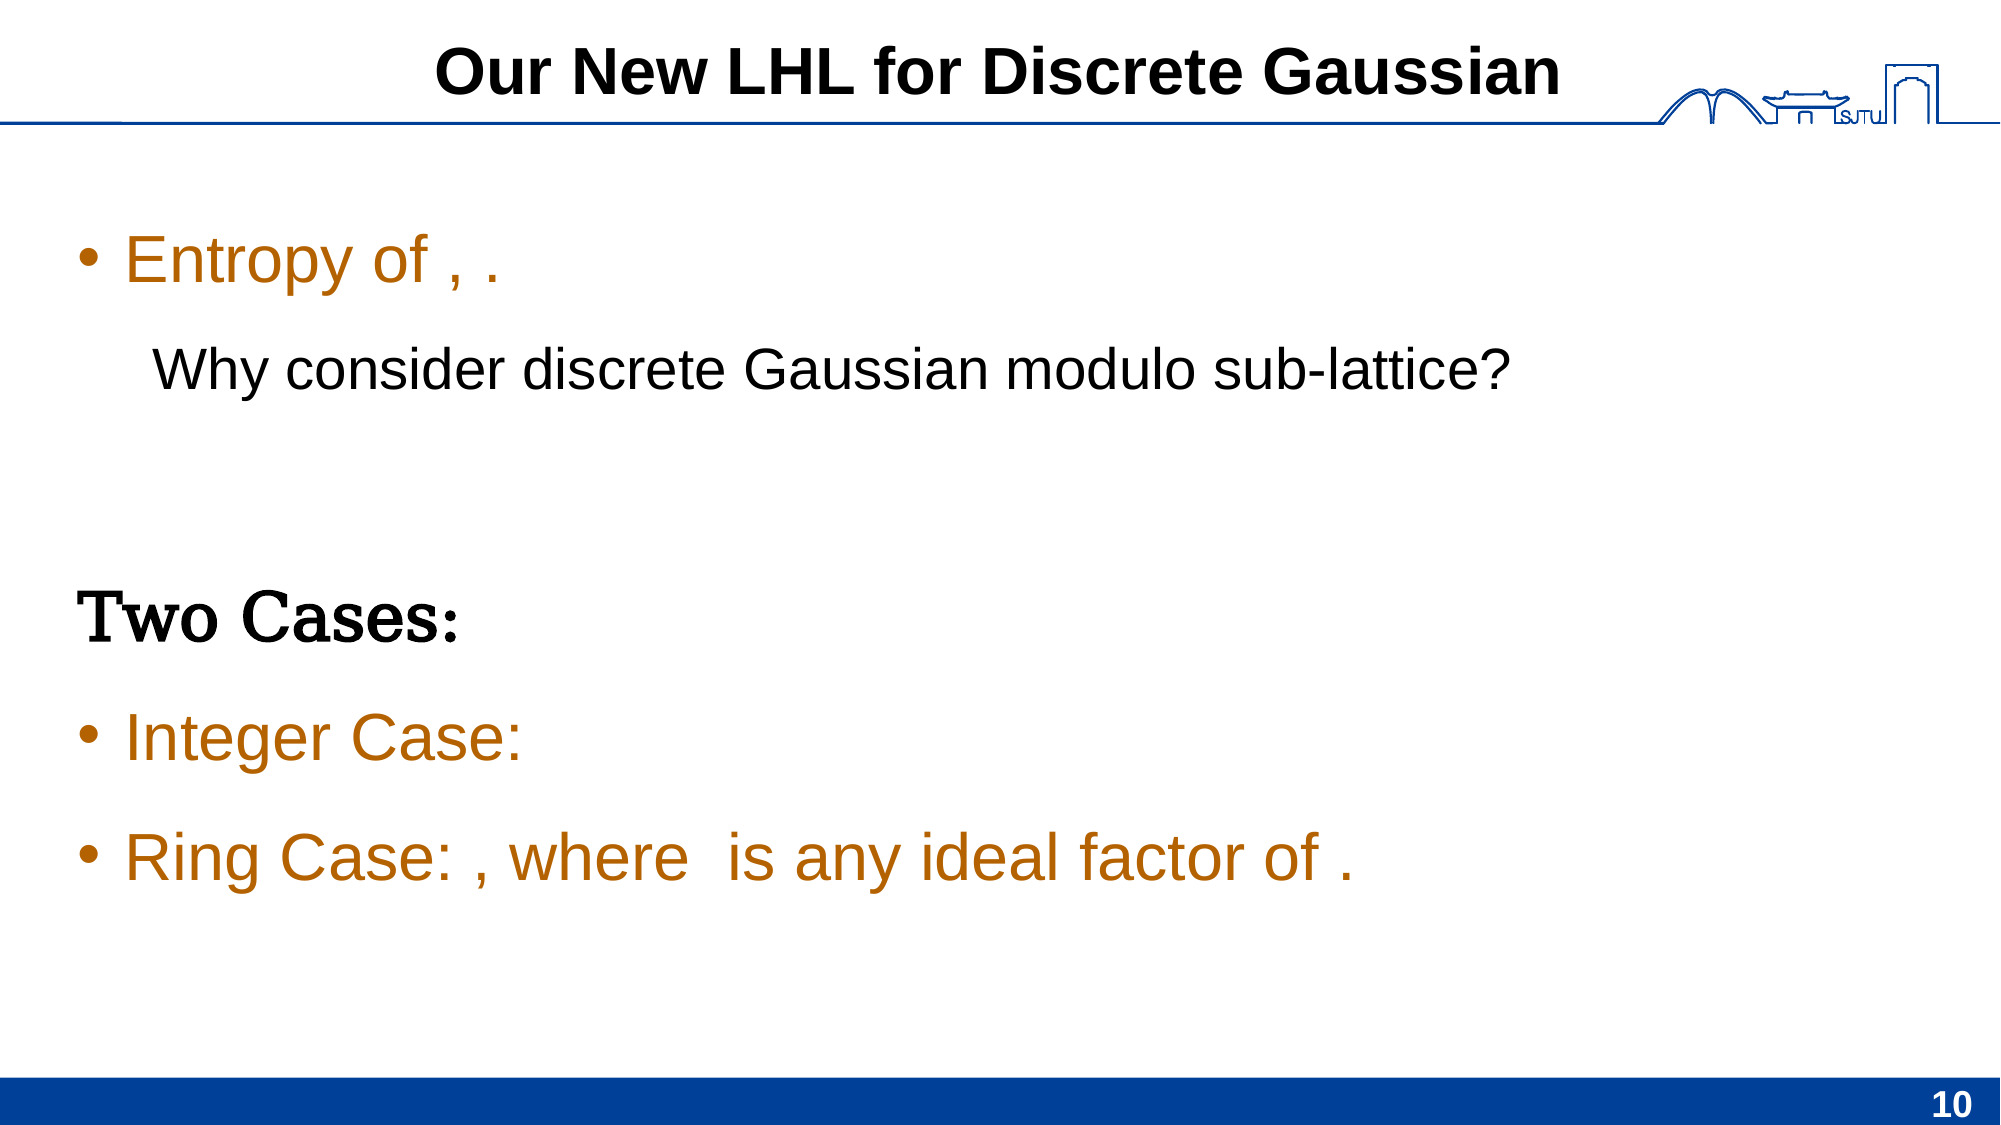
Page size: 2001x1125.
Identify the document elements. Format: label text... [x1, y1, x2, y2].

title Our New LHL for Discrete Gaussian [79, 22, 1919, 124]
slide_number 10 [1537, 1079, 1988, 1125]
